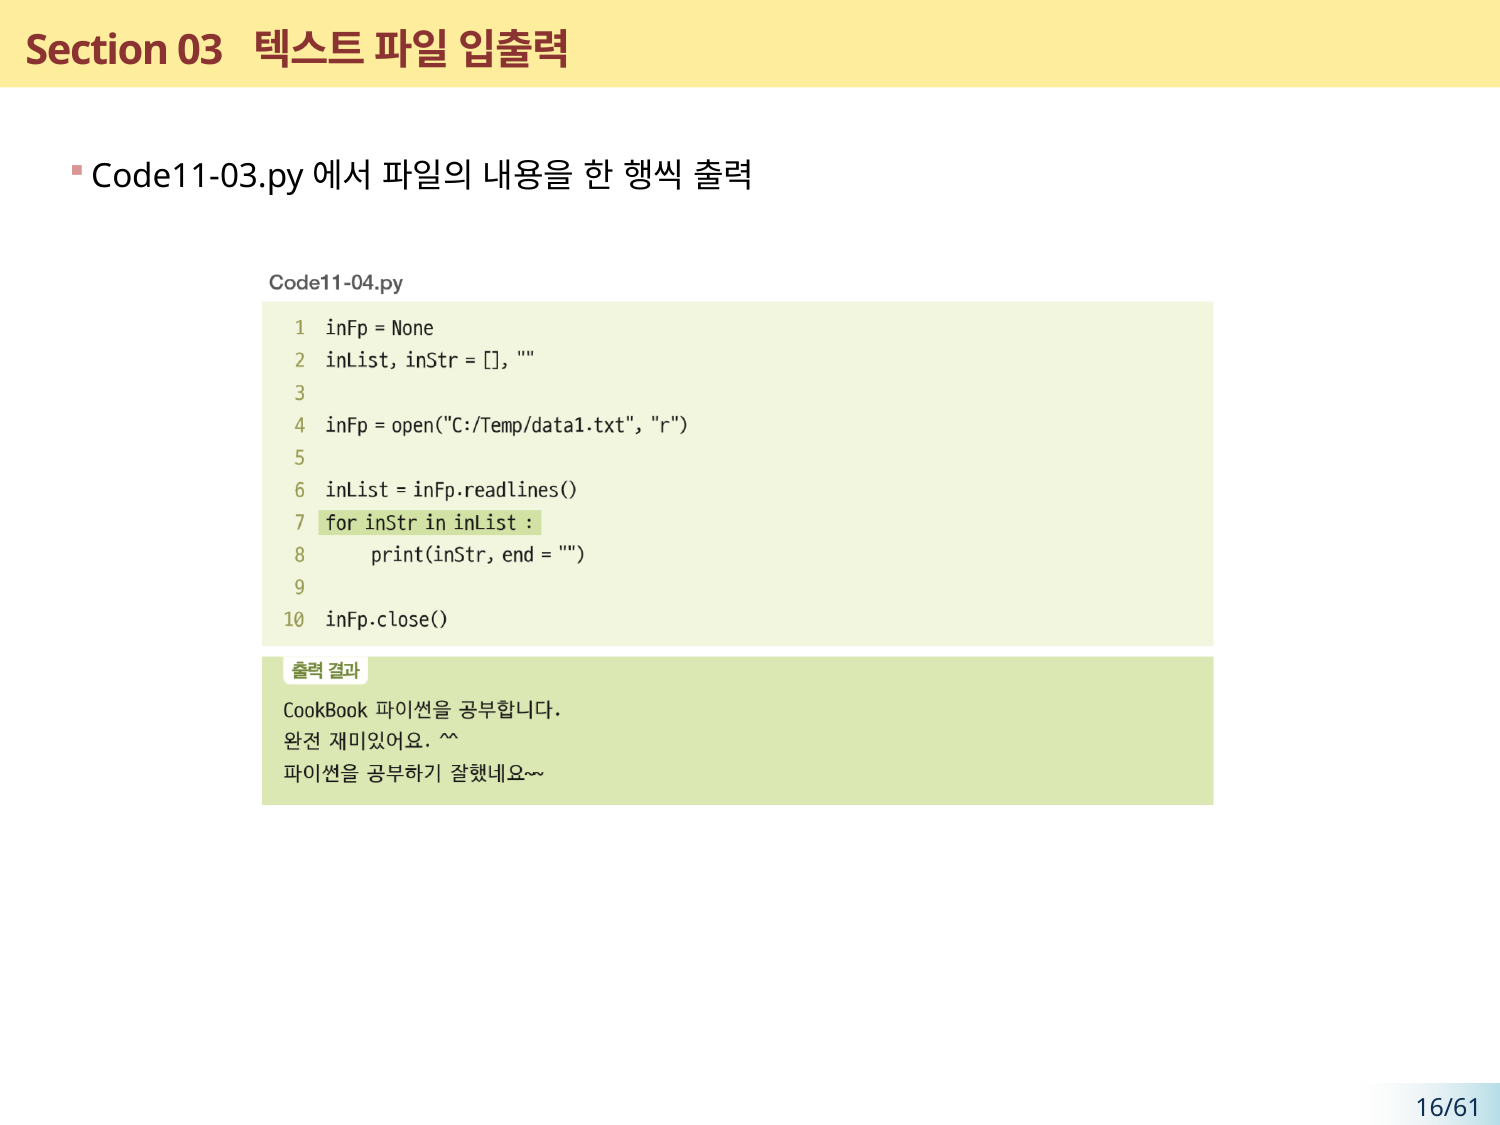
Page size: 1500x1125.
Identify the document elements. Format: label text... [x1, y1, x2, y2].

list Code11-03.py에서 파일의 내용을 한 행씩 출력 [10, 126, 1481, 1057]
picture [256, 266, 1216, 805]
title Section 03 텍스트 파일 입출력 [10, 8, 1288, 87]
